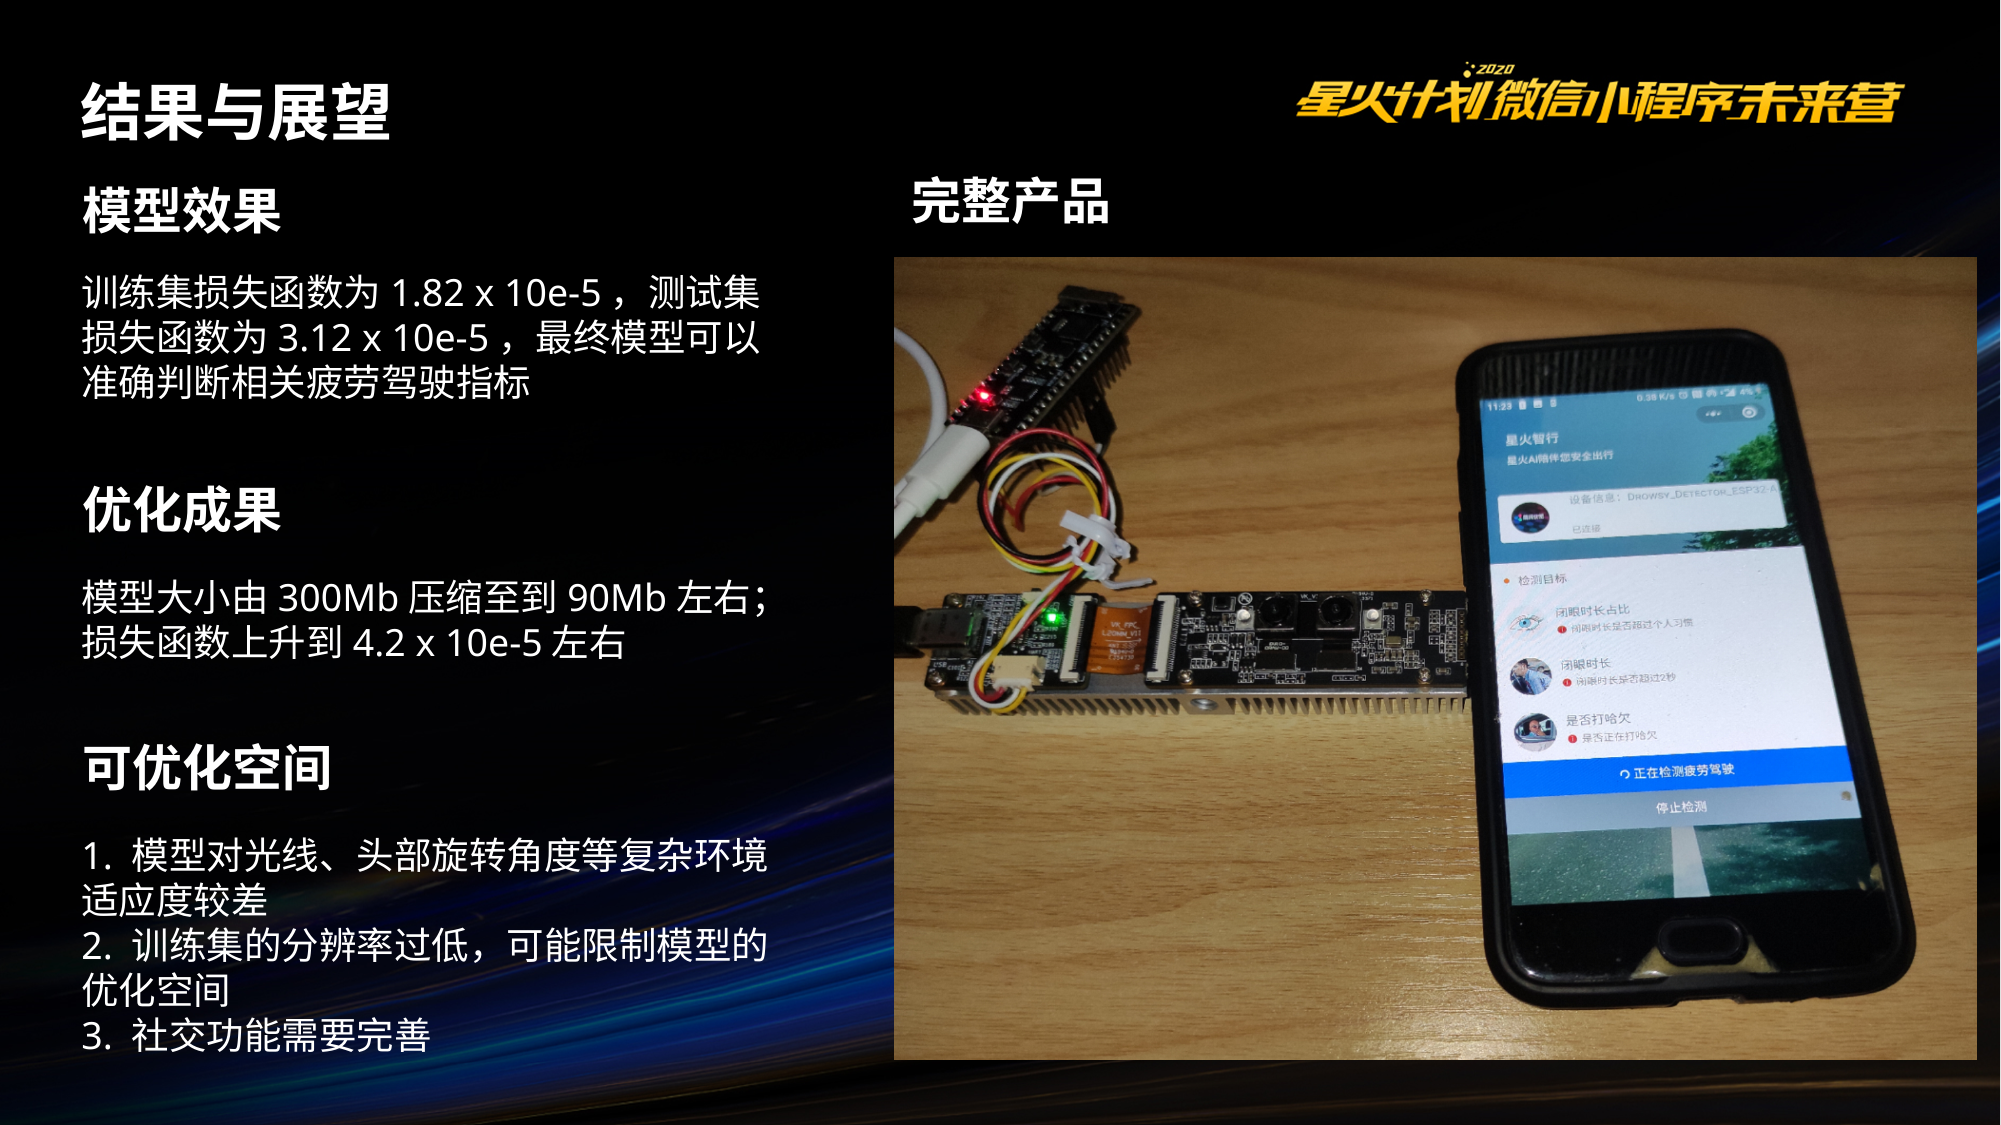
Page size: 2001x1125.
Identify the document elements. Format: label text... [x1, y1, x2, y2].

text_box 训练集损失函数为1.82 x 10e-5，测试集损失函数为3.12 x 10e-5，最终模型可以准确判断相关疲劳驾驶指标 [66, 262, 804, 412]
text_box 完整产品 [896, 162, 1126, 238]
text_box 优化成果 [67, 471, 298, 546]
text_box 模型大小由300Mb压缩至到90Mb左右；损失函数上升到4.2 x 10e-5左右 [66, 566, 804, 672]
text_box 可优化空间 [68, 729, 348, 805]
text_box 模型效果 [67, 172, 298, 247]
text_box 结果与展望 [66, 65, 965, 155]
picture [0, 0, 2001, 1125]
text_box 1. 模型对光线、头部旋转角度等复杂环境适应度较差 2. 训练集的分辨率过低，可能限制模型的优化空间 3. 社交功能需要完善 [66, 825, 804, 1065]
